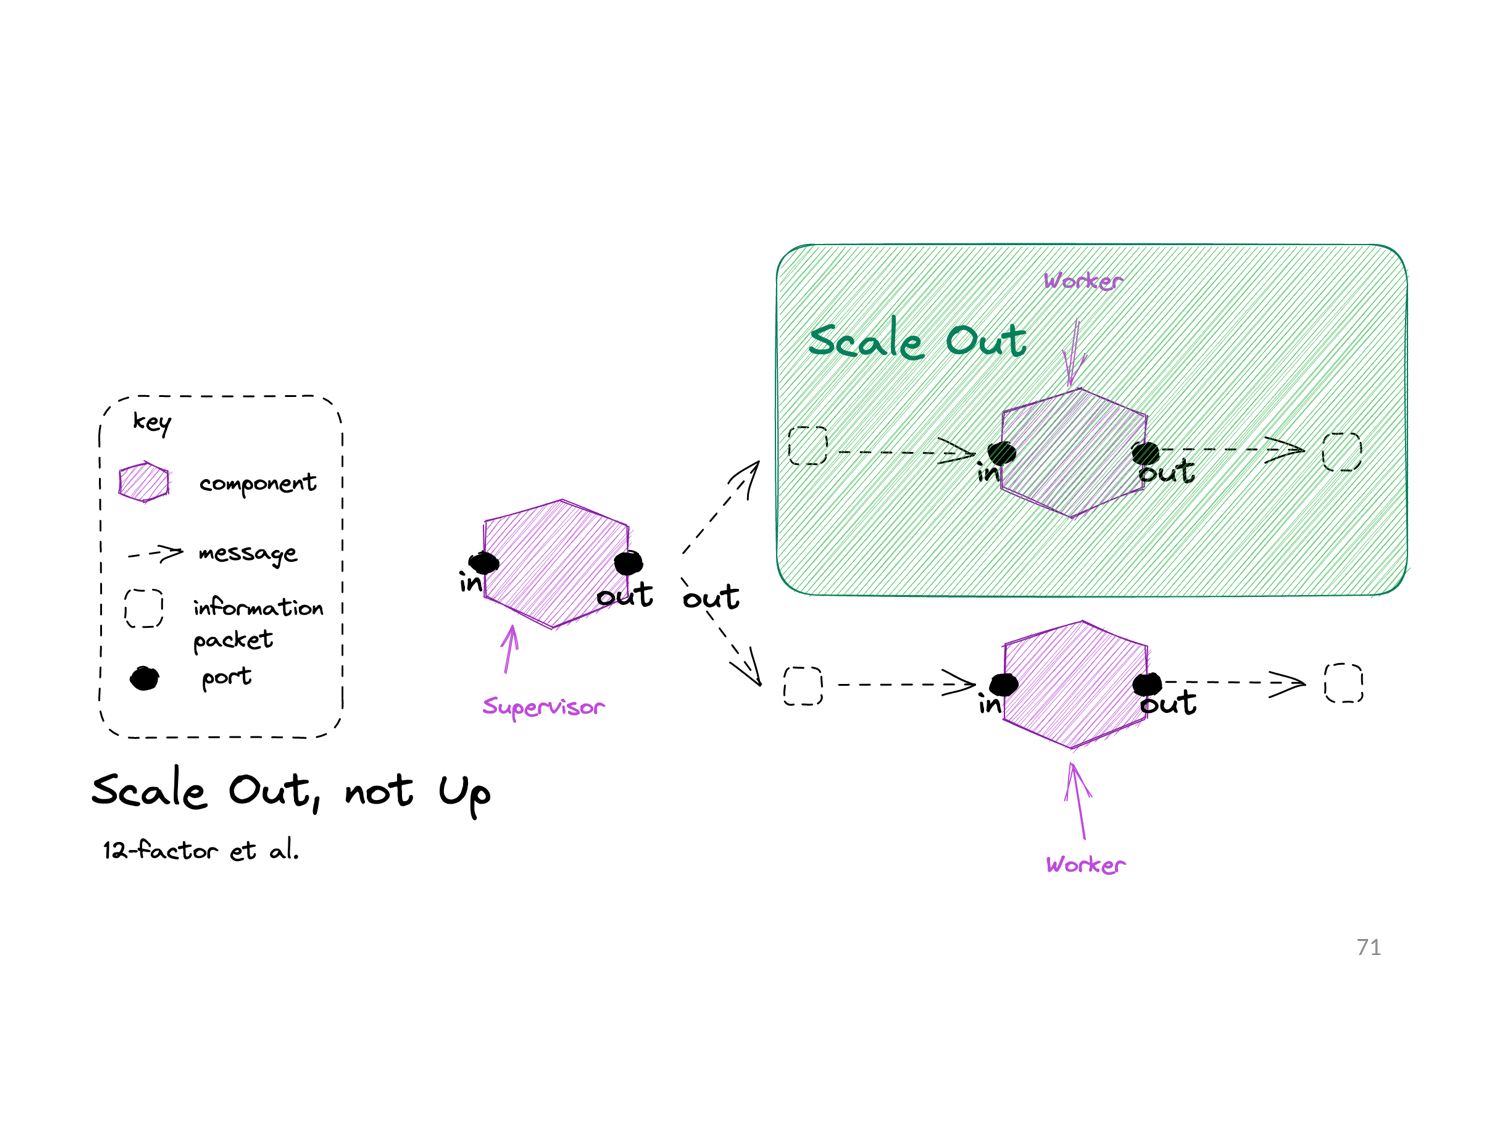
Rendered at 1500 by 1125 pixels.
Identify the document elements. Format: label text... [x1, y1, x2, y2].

picture [78, 231, 1422, 894]
slide_number 71 [1059, 922, 1397, 968]
